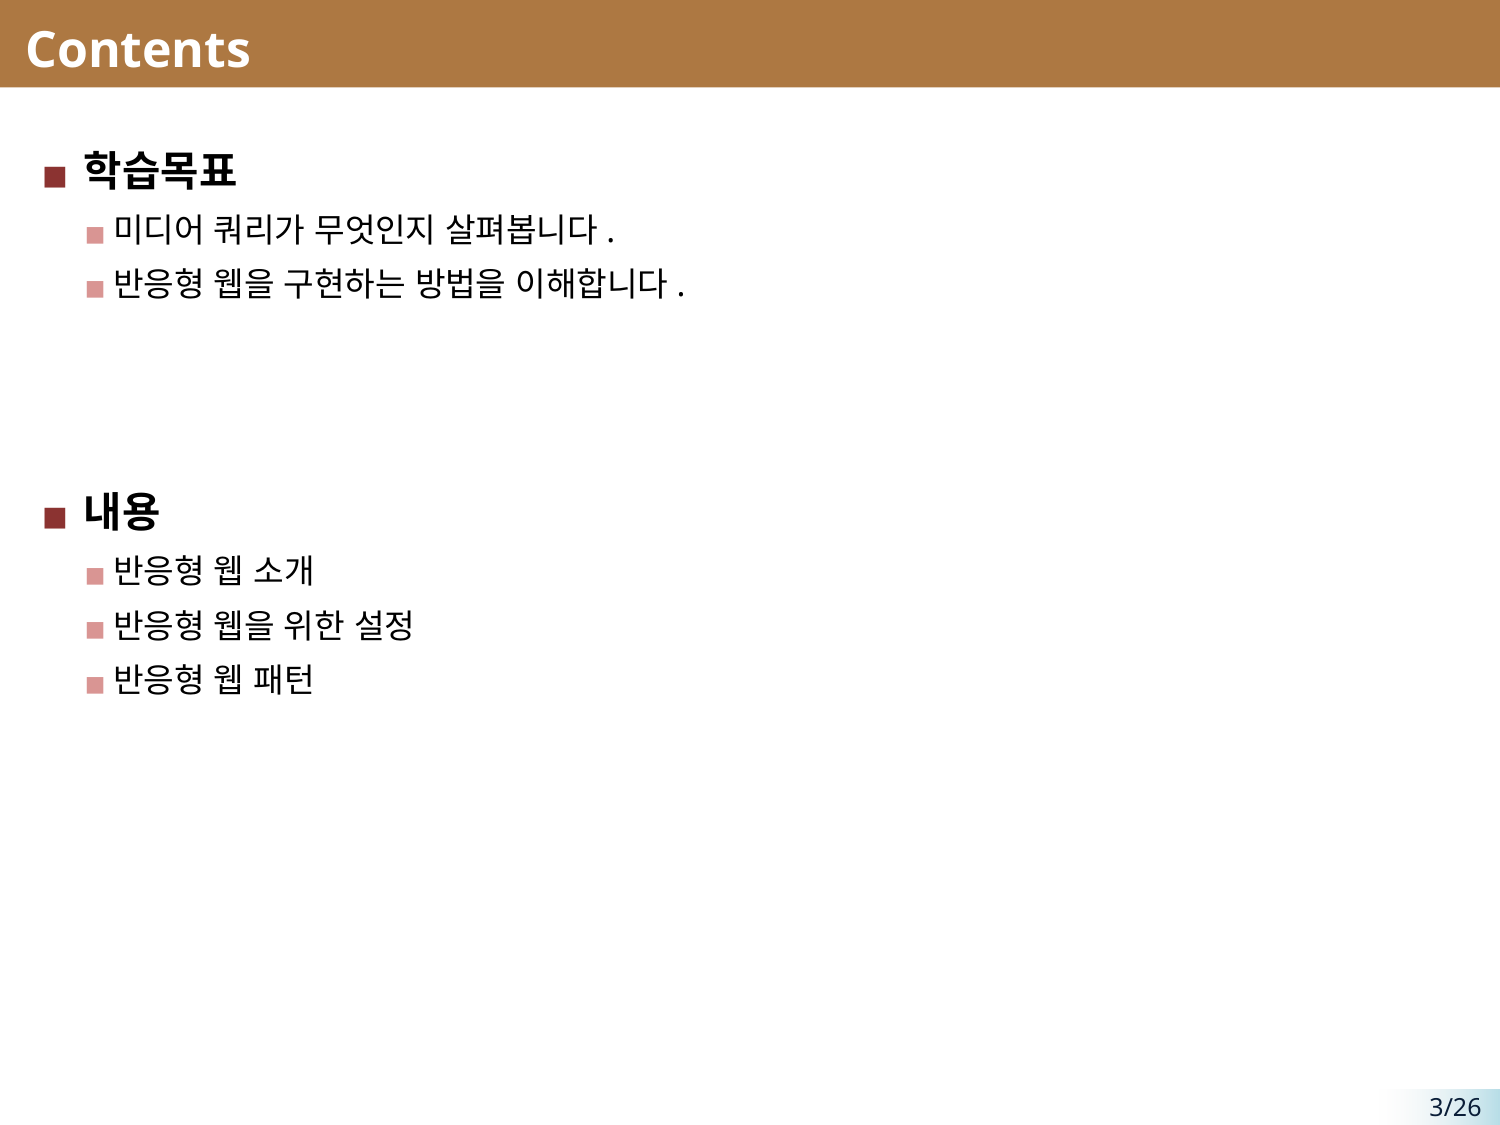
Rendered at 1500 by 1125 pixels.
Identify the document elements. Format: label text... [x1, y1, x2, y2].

title Contents [10, 8, 1288, 87]
list 학습목표 미디어 쿼리가 무엇인지 살펴봅니다. 반응형 웹을 구현하는 방법을 이해합니다. 내용 반응형 웹 소개 반응형 웹을 위한 설정 반응형 웹 패턴 [10, 126, 1481, 1057]
